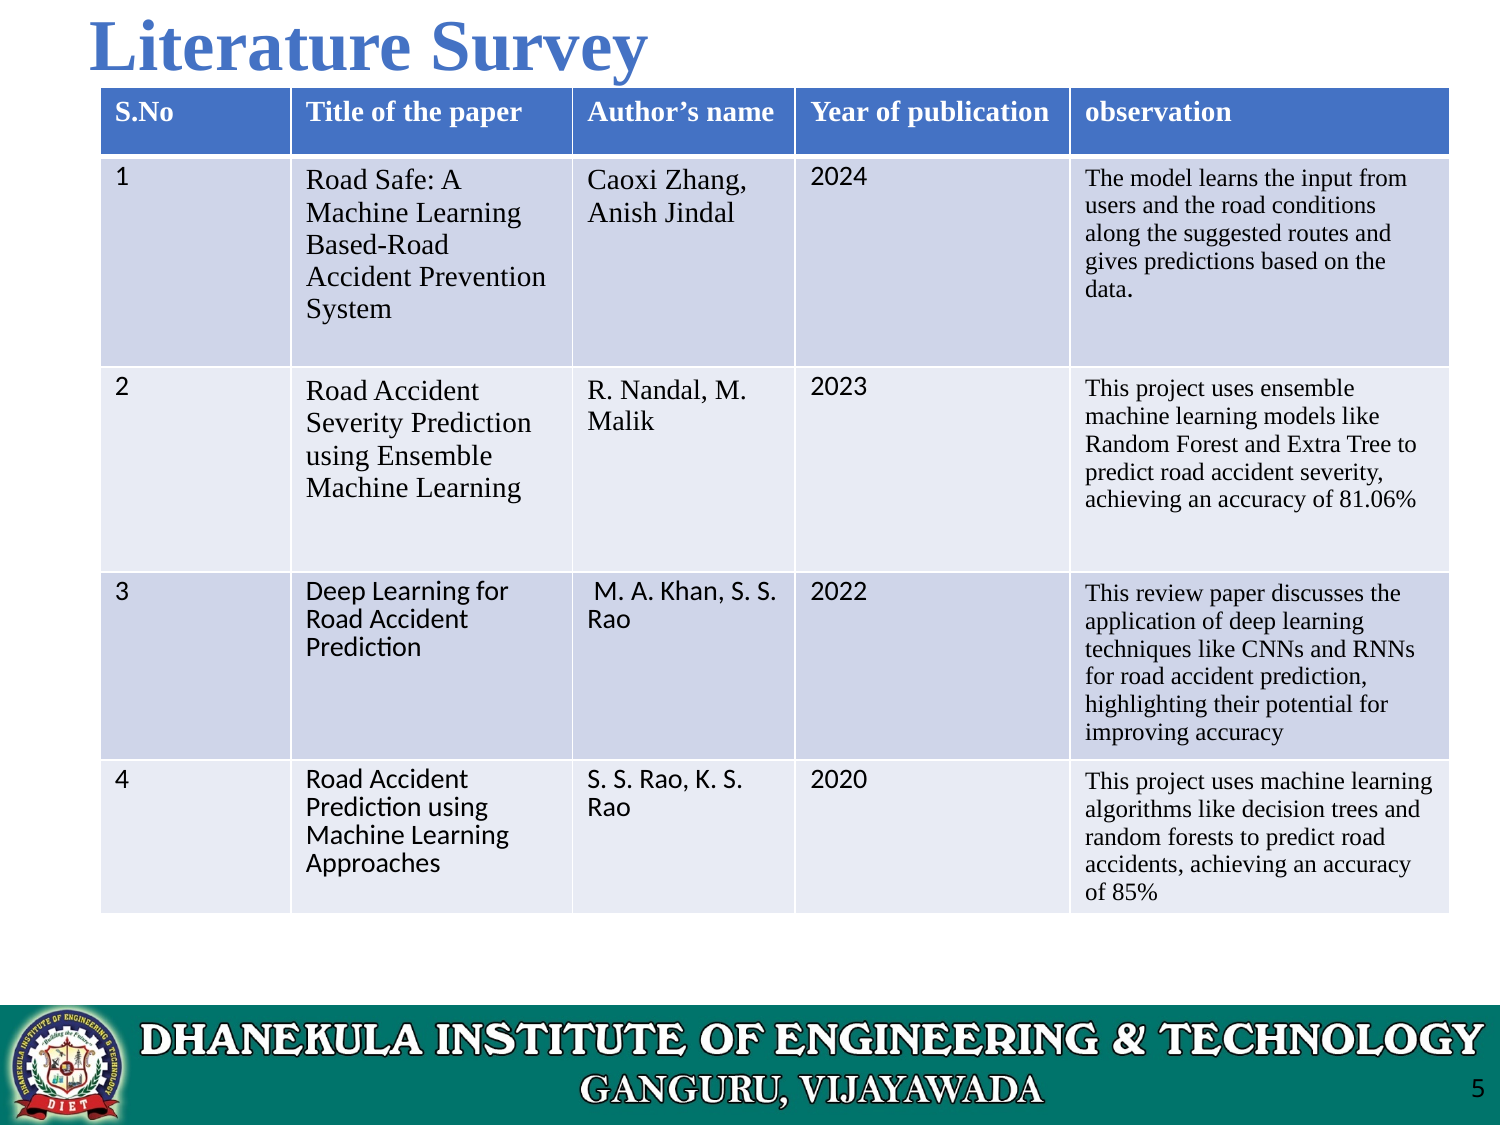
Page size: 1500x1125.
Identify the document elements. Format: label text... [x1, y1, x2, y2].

table_cell Road Accident Prediction using Machine Learning Approaches [292, 761, 572, 913]
slide_number 5 [1149, 1065, 1500, 1125]
table_cell 2022 [796, 573, 1069, 759]
table_cell Deep Learning for Road Accident Prediction [292, 573, 572, 759]
table_cell This project uses machine learning algorithms like decision trees and random forests to predict road accidents, achieving an accuracy of 85% [1071, 761, 1449, 913]
table_cell S. S. Rao, K. S. Rao [573, 761, 794, 913]
table_cell Road Safe: A Machine Learning Based-Road Accident Prevention System [292, 159, 572, 366]
table_cell M. A. Khan, S. S. Rao [573, 573, 794, 759]
table_cell 2024 [796, 159, 1069, 366]
table_cell The model learns the input from users and the road conditions along the suggested routes and gives predictions based on the data. [1071, 159, 1449, 366]
table_cell 4 [101, 761, 290, 913]
picture [0, 1005, 1500, 1125]
table_cell 3 [101, 573, 290, 759]
title Literature Survey [75, 0, 1425, 138]
table_cell This project uses ensemble machine learning models like Random Forest and Extra Tree to predict road accident severity, achieving an accuracy of 81.06% [1071, 368, 1449, 571]
table_header Year of publication [796, 88, 1069, 154]
table_cell 2 [101, 368, 290, 571]
table_cell Caoxi Zhang, Anish Jindal [573, 159, 794, 366]
table_cell 2020 [796, 761, 1069, 913]
table_cell This review paper discusses the application of deep learning techniques like CNNs and RNNs for road accident prediction, highlighting their potential for improving accuracy [1071, 573, 1449, 759]
table_cell R. Nandal, M. Malik [573, 368, 794, 571]
table_cell Road Accident Severity Prediction using Ensemble Machine Learning [292, 368, 572, 571]
table_header Author’s name [573, 88, 794, 154]
table_header Title of the paper [292, 88, 572, 154]
table_header S.No [101, 88, 290, 154]
table_cell 2023 [796, 368, 1069, 571]
table_cell 1 [101, 159, 290, 366]
table_header observation [1071, 88, 1449, 154]
